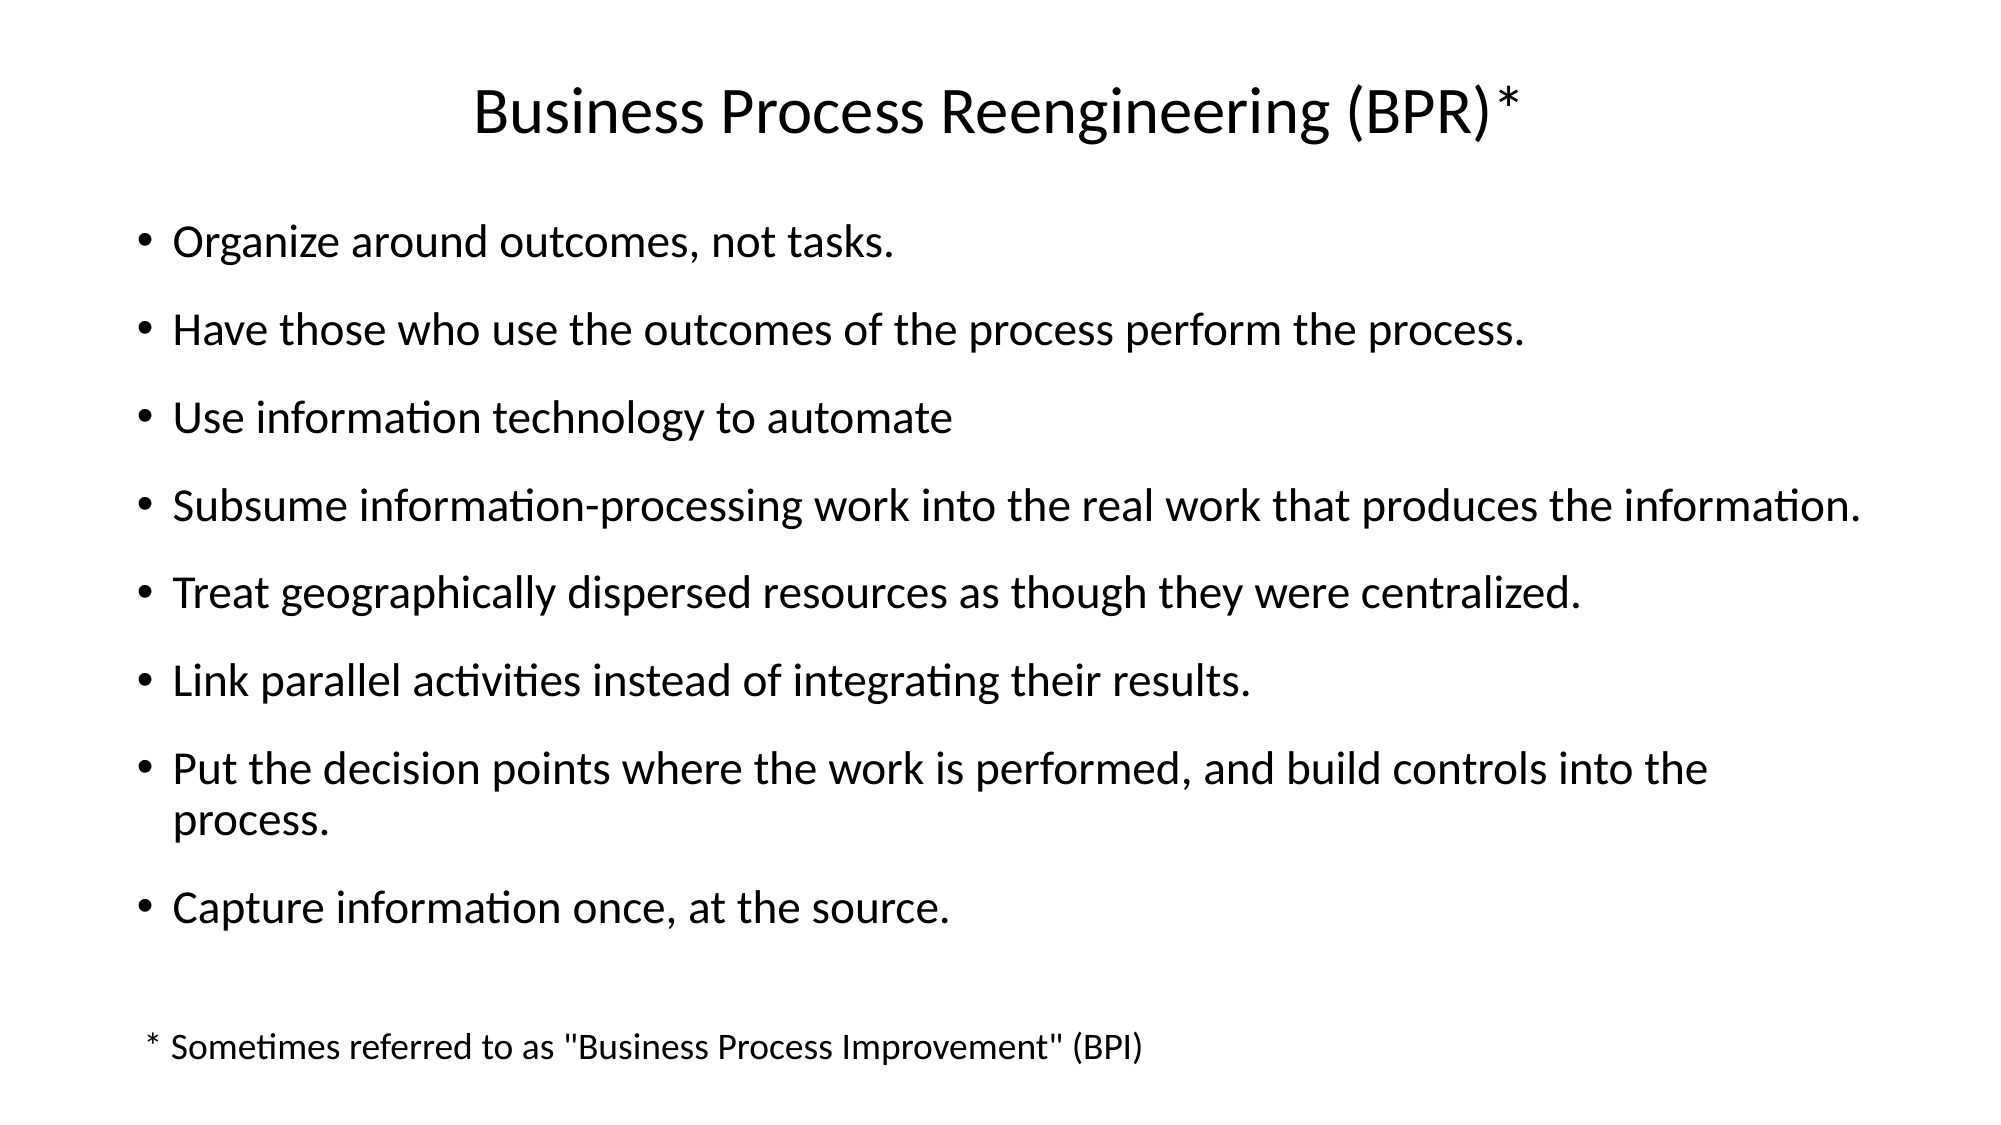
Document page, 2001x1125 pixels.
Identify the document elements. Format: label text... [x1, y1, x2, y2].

list Organize around outcomes, not tasks. Have those who use the outcomes of the process perform the process. Use information technology to automate Subsume information-processing work into the real work that produces the information. Treat geographically dispersed resources as though they were centralized. Link parallel activities instead of integrating their results. Put the decision points where the work is performed, and build controls into the process. Capture information once, at the source. [121, 209, 1879, 993]
text_box * Sometimes referred to as "Business Process Improvement" (BPI) [128, 1014, 1872, 1075]
title Business Process Reengineering (BPR)* [331, 50, 1669, 175]
